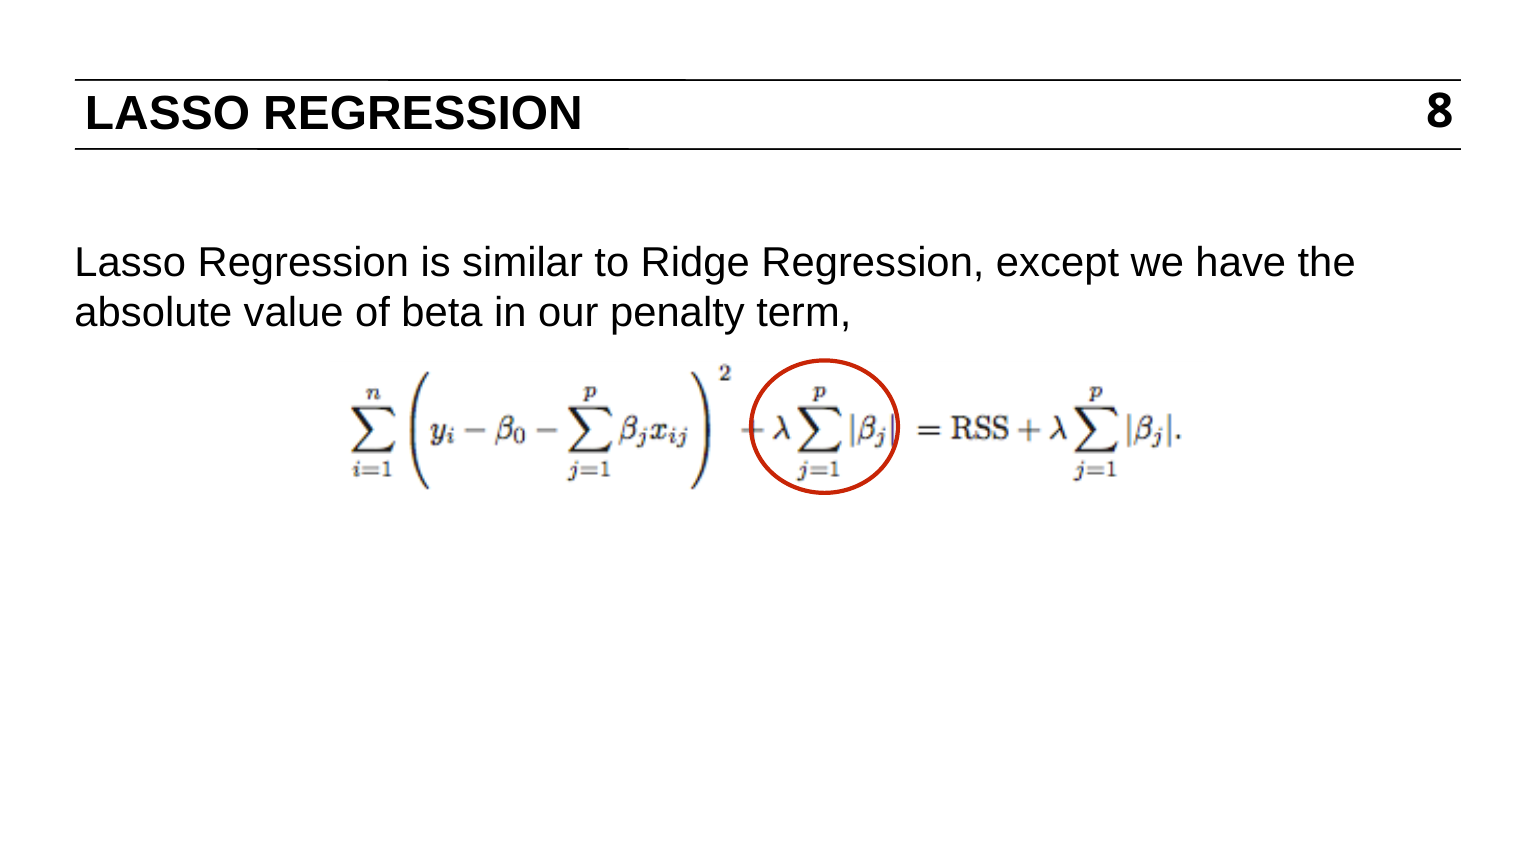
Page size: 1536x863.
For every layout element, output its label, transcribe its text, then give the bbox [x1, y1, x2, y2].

slide_number 8 [1410, 83, 1470, 142]
picture [329, 360, 1207, 503]
title LASSO REGRESSION [76, 82, 1369, 234]
text_box Lasso Regression is similar to Ridge Regression, except we have the absolute value of beta in our penalty term, [74, 234, 1462, 529]
